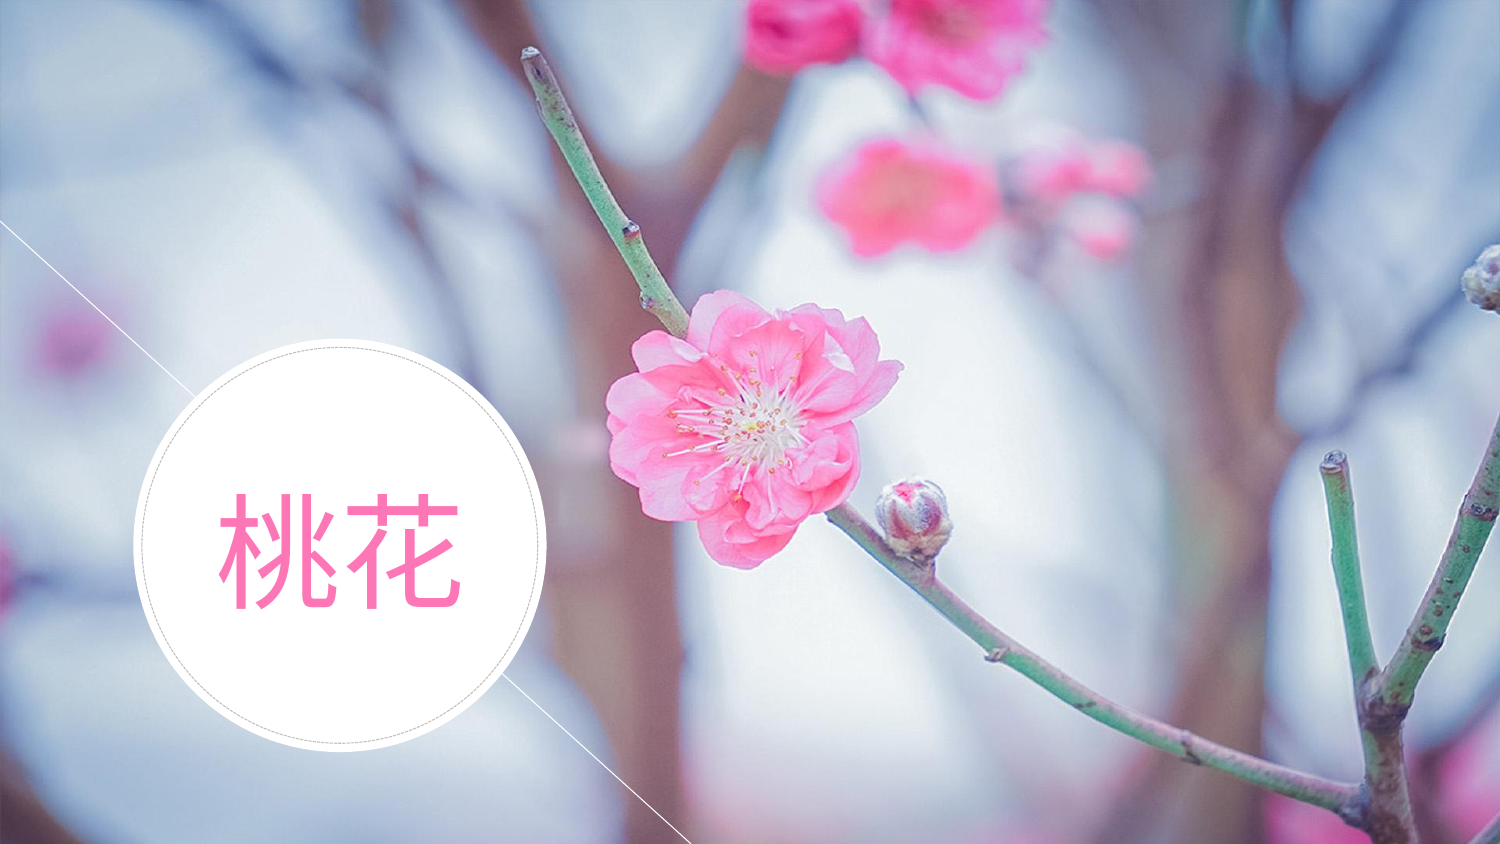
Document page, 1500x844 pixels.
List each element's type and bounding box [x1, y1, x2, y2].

text_box [0, 221, 691, 844]
picture [0, 0, 1500, 844]
